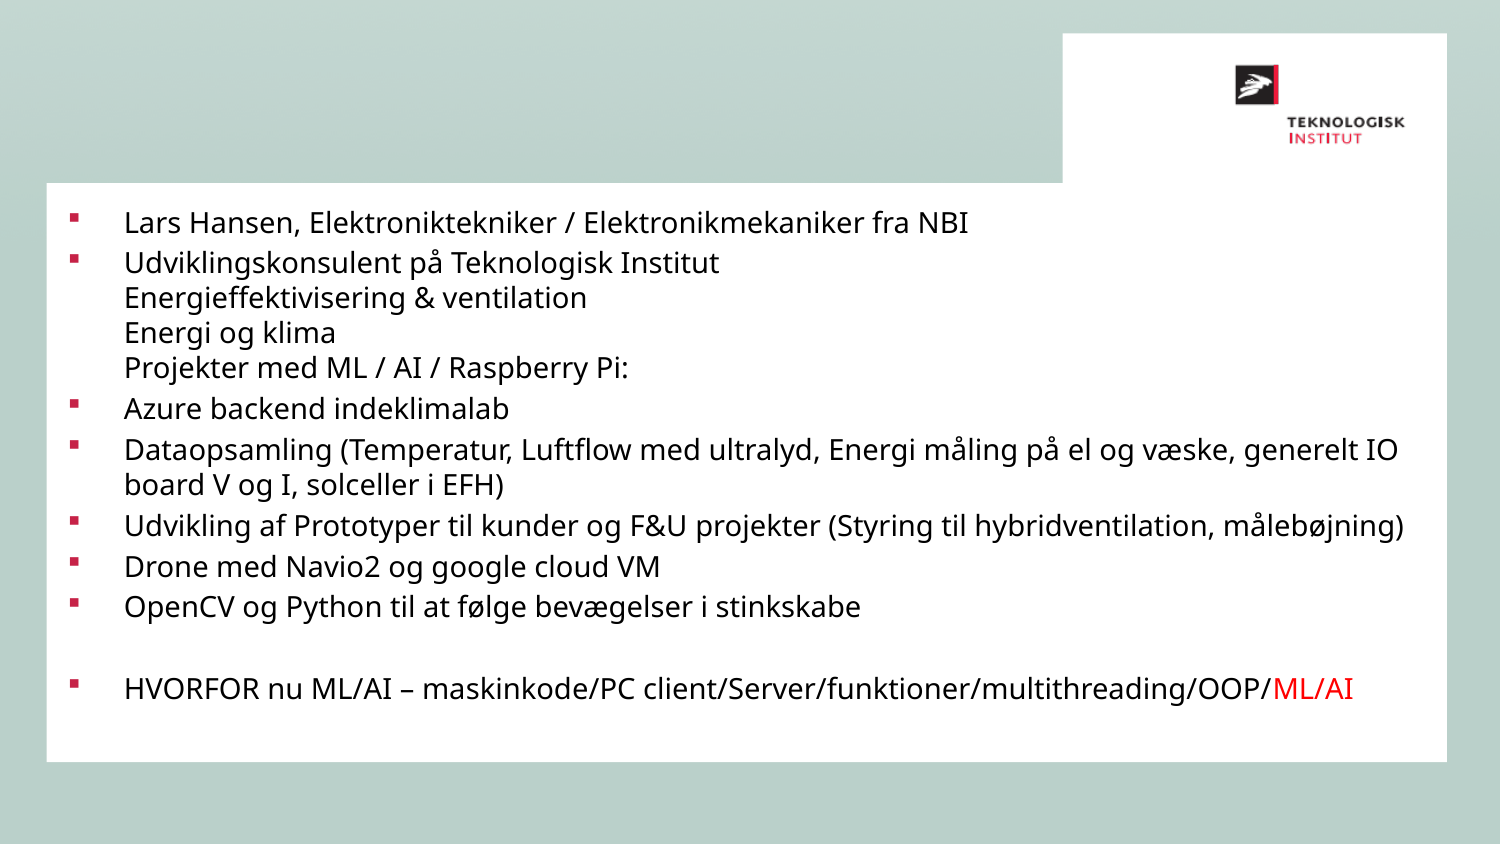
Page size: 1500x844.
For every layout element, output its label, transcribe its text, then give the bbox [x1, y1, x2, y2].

picture [0, 0, 1500, 844]
list Lars Hansen, Elektroniktekniker / Elektronikmekaniker fra NBI Udviklingskonsulent på Teknologisk Institut Energieffektivisering & ventilation Energi og klima Projekter med ML / AI / Raspberry Pi: Azure backend indeklimalab Dataopsamling (Temperatur, Luftflow med ultralyd, Energi måling på el og væske, generelt IO board V og I, solceller i EFH) Udvikling af Prototyper til kunder og F&U projekter (Styring til hybridventilation, målebøjning) Drone med Navio2 og google cloud VM OpenCV og Python til at følge bevægelser i stinkskabe HVORFOR nu ML/AI – maskinkode/PC client/Server/funktioner/multithreading/OOP/ML/AI [46, 183, 1447, 763]
